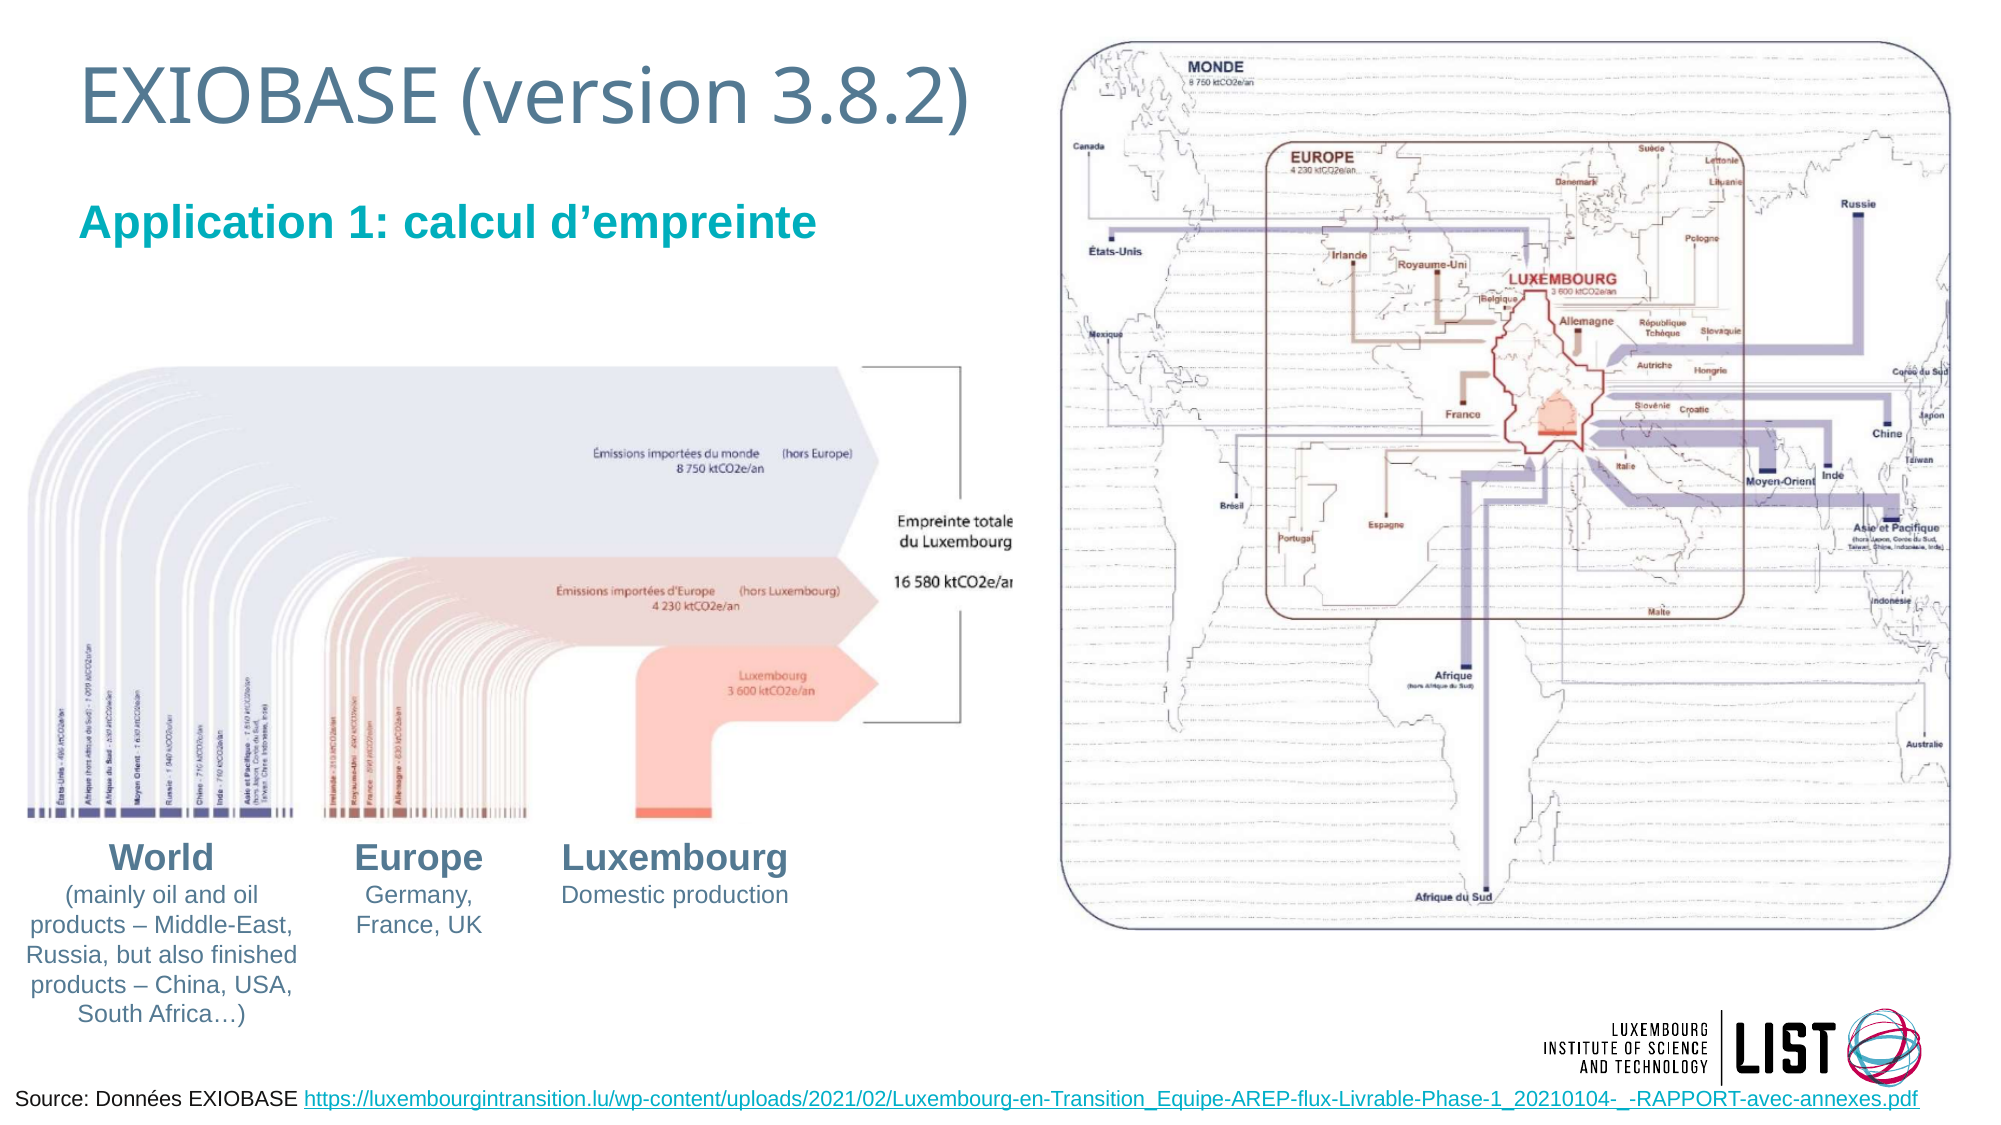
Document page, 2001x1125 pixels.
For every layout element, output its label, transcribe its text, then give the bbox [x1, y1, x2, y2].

text_box Source: Données EXIOBASE https://luxembourgintransition.lu/wp-content/uploads/2021/02/Luxembourg-en-Transition_Equipe-AREP-flux-Livrable-Phase-1_20210104-_-RAPPORT-avec-annexes.pdf [0, 1077, 1984, 1119]
picture [0, 25, 1988, 931]
text_box Europe Germany, France, UK [318, 841, 520, 946]
list Application 1: calcul d’empreinte [78, 200, 1007, 256]
text_box Luxembourg Domestic production [531, 841, 819, 916]
text_box World (mainly oil and oil products – Middle-East, Russia, but also finished products – China, USA, South Africa…) [8, 841, 316, 1036]
title EXIOBASE (version 3.8.2) [78, 60, 1007, 200]
